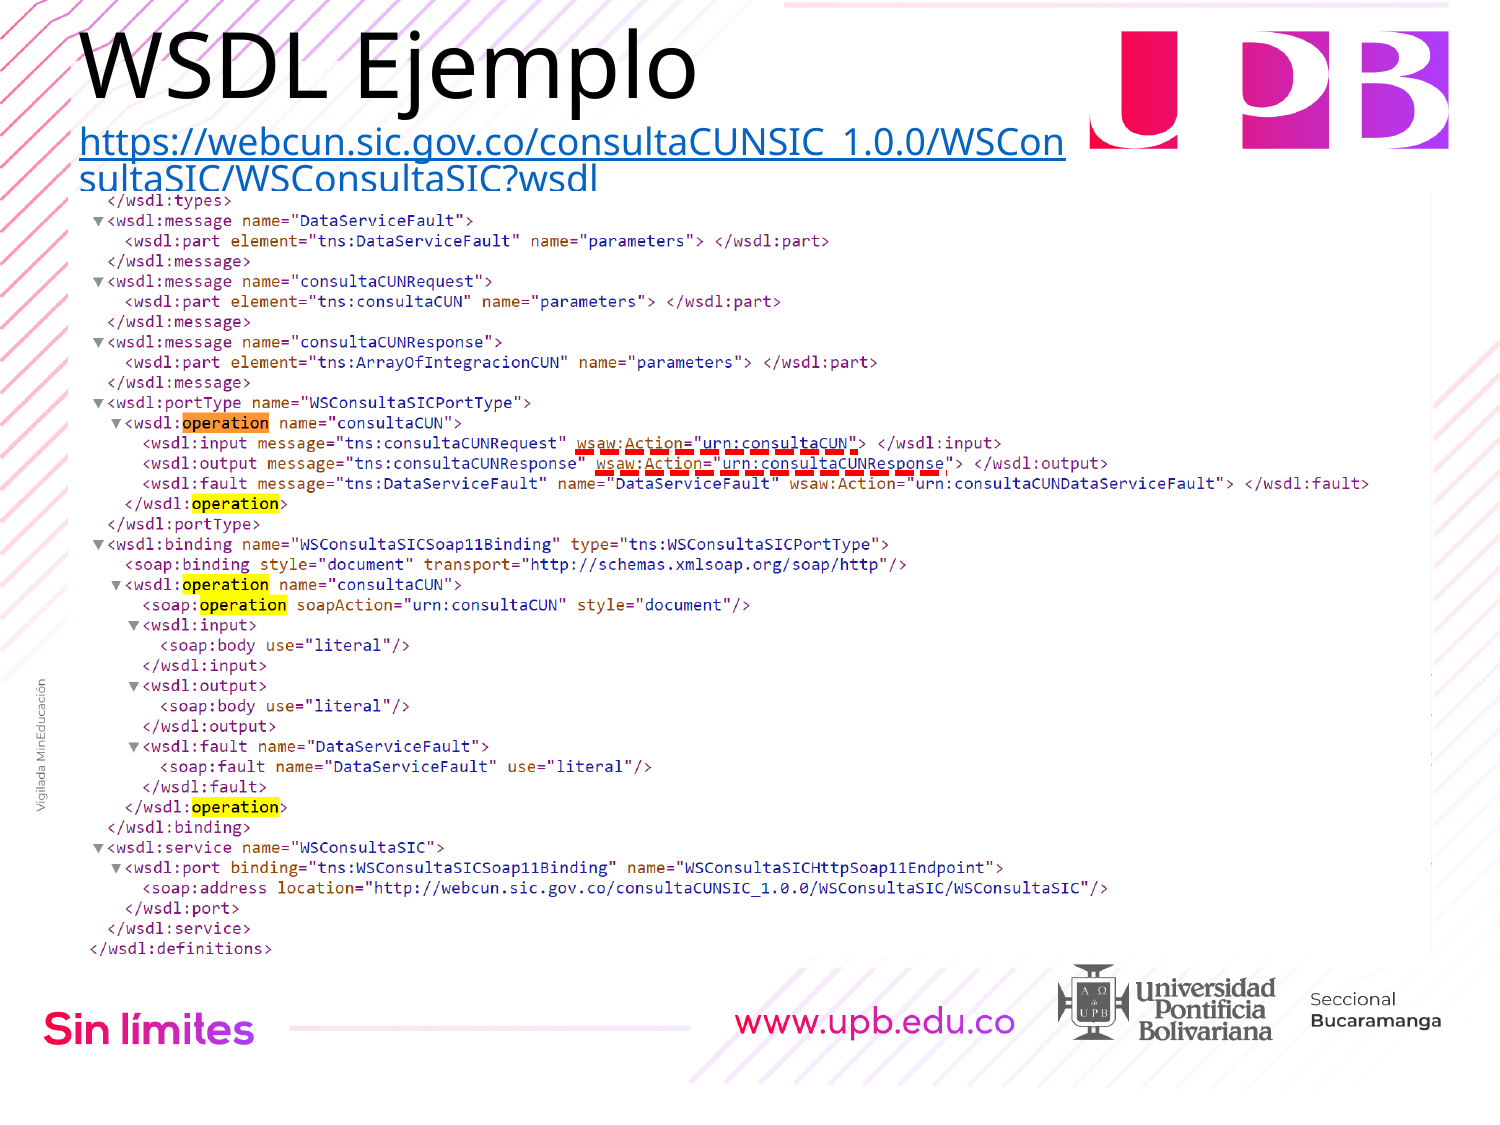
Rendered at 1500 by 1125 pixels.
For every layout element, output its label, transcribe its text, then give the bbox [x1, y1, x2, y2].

picture [0, 0, 1500, 1091]
list [63, 191, 1437, 1051]
title WSDL Ejemplo https://webcun.sic.gov.co/consultaCUNSIC_1.0.0/WSConsultaSIC/WSConsultaSIC?wsdl [63, 0, 1089, 191]
